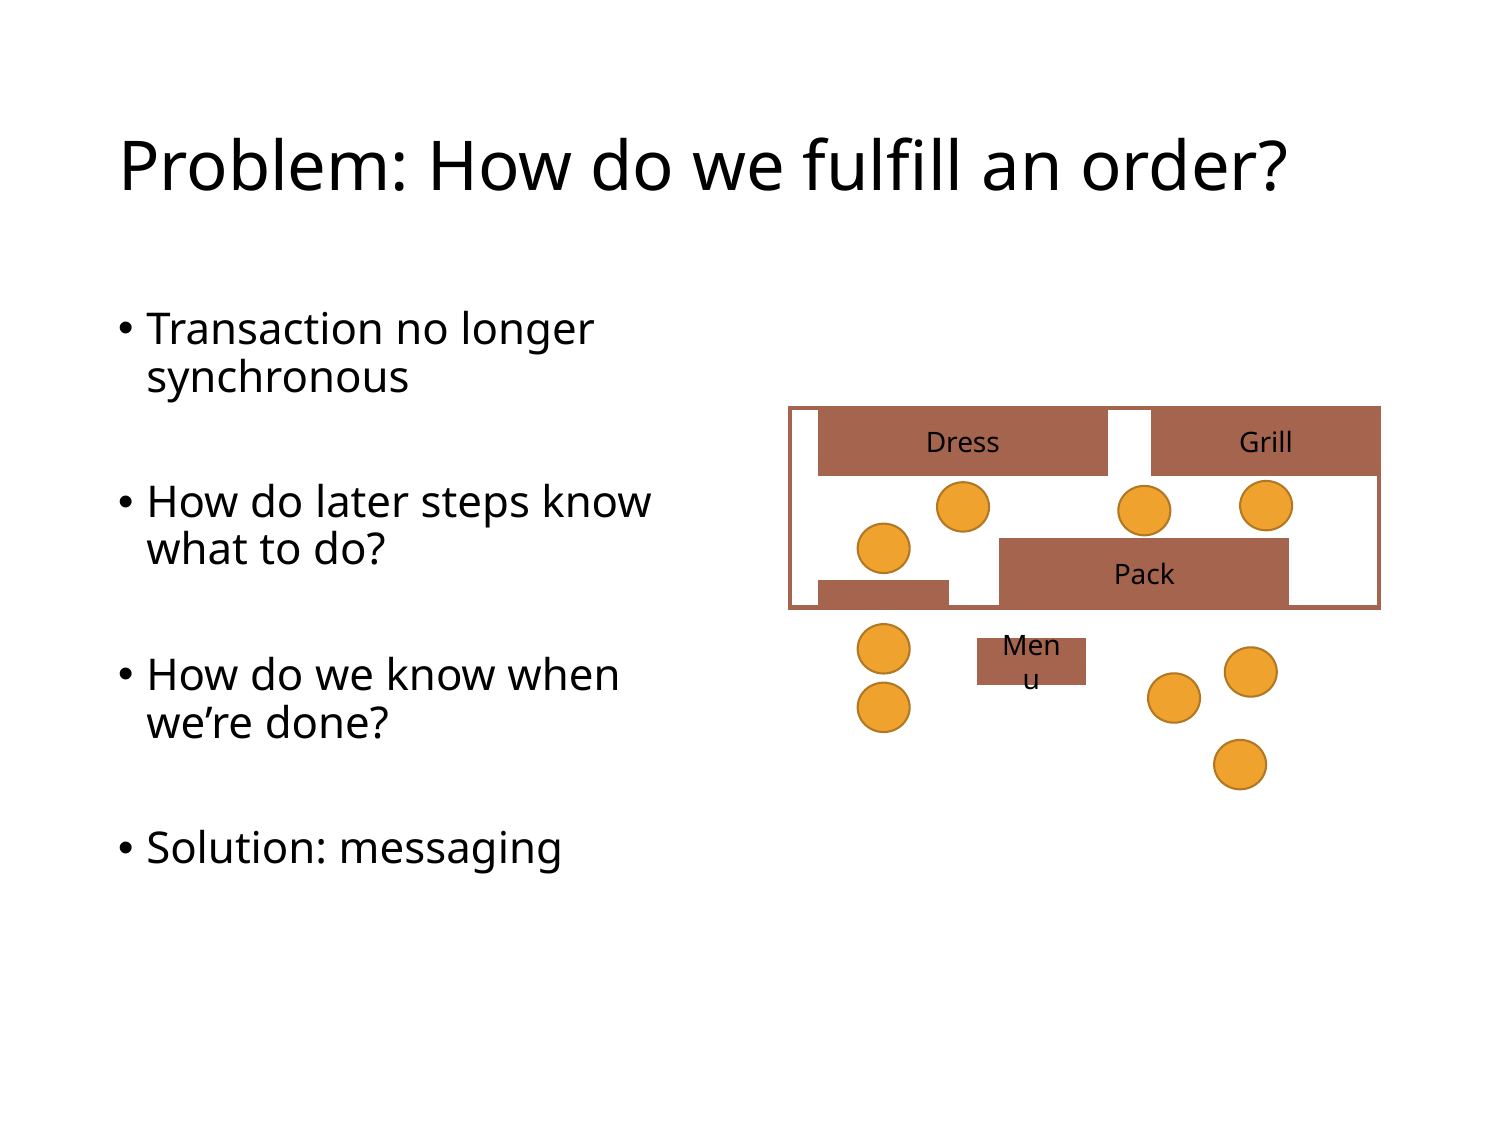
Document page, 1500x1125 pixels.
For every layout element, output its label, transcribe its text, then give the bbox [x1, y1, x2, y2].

text_box [1223, 646, 1278, 698]
text_box [1117, 484, 1172, 537]
text_box [1239, 479, 1294, 532]
text_box [1146, 672, 1202, 724]
text_box [1213, 738, 1268, 791]
text_box Dress [819, 407, 1107, 475]
title Problem: How do we fulfill an order? [103, 59, 1397, 278]
text_box Pack [1001, 539, 1288, 607]
text_box [935, 481, 991, 533]
list Transaction no longer synchronous How do later steps know what to do? How do we know when we’re done? Solution: messaging [103, 299, 741, 1014]
text_box [819, 581, 948, 608]
text_box [789, 407, 1380, 608]
text_box Grill [1152, 407, 1380, 475]
text_box [856, 522, 911, 575]
text_box [856, 681, 911, 734]
text_box Menu [978, 639, 1085, 684]
text_box [856, 623, 911, 675]
